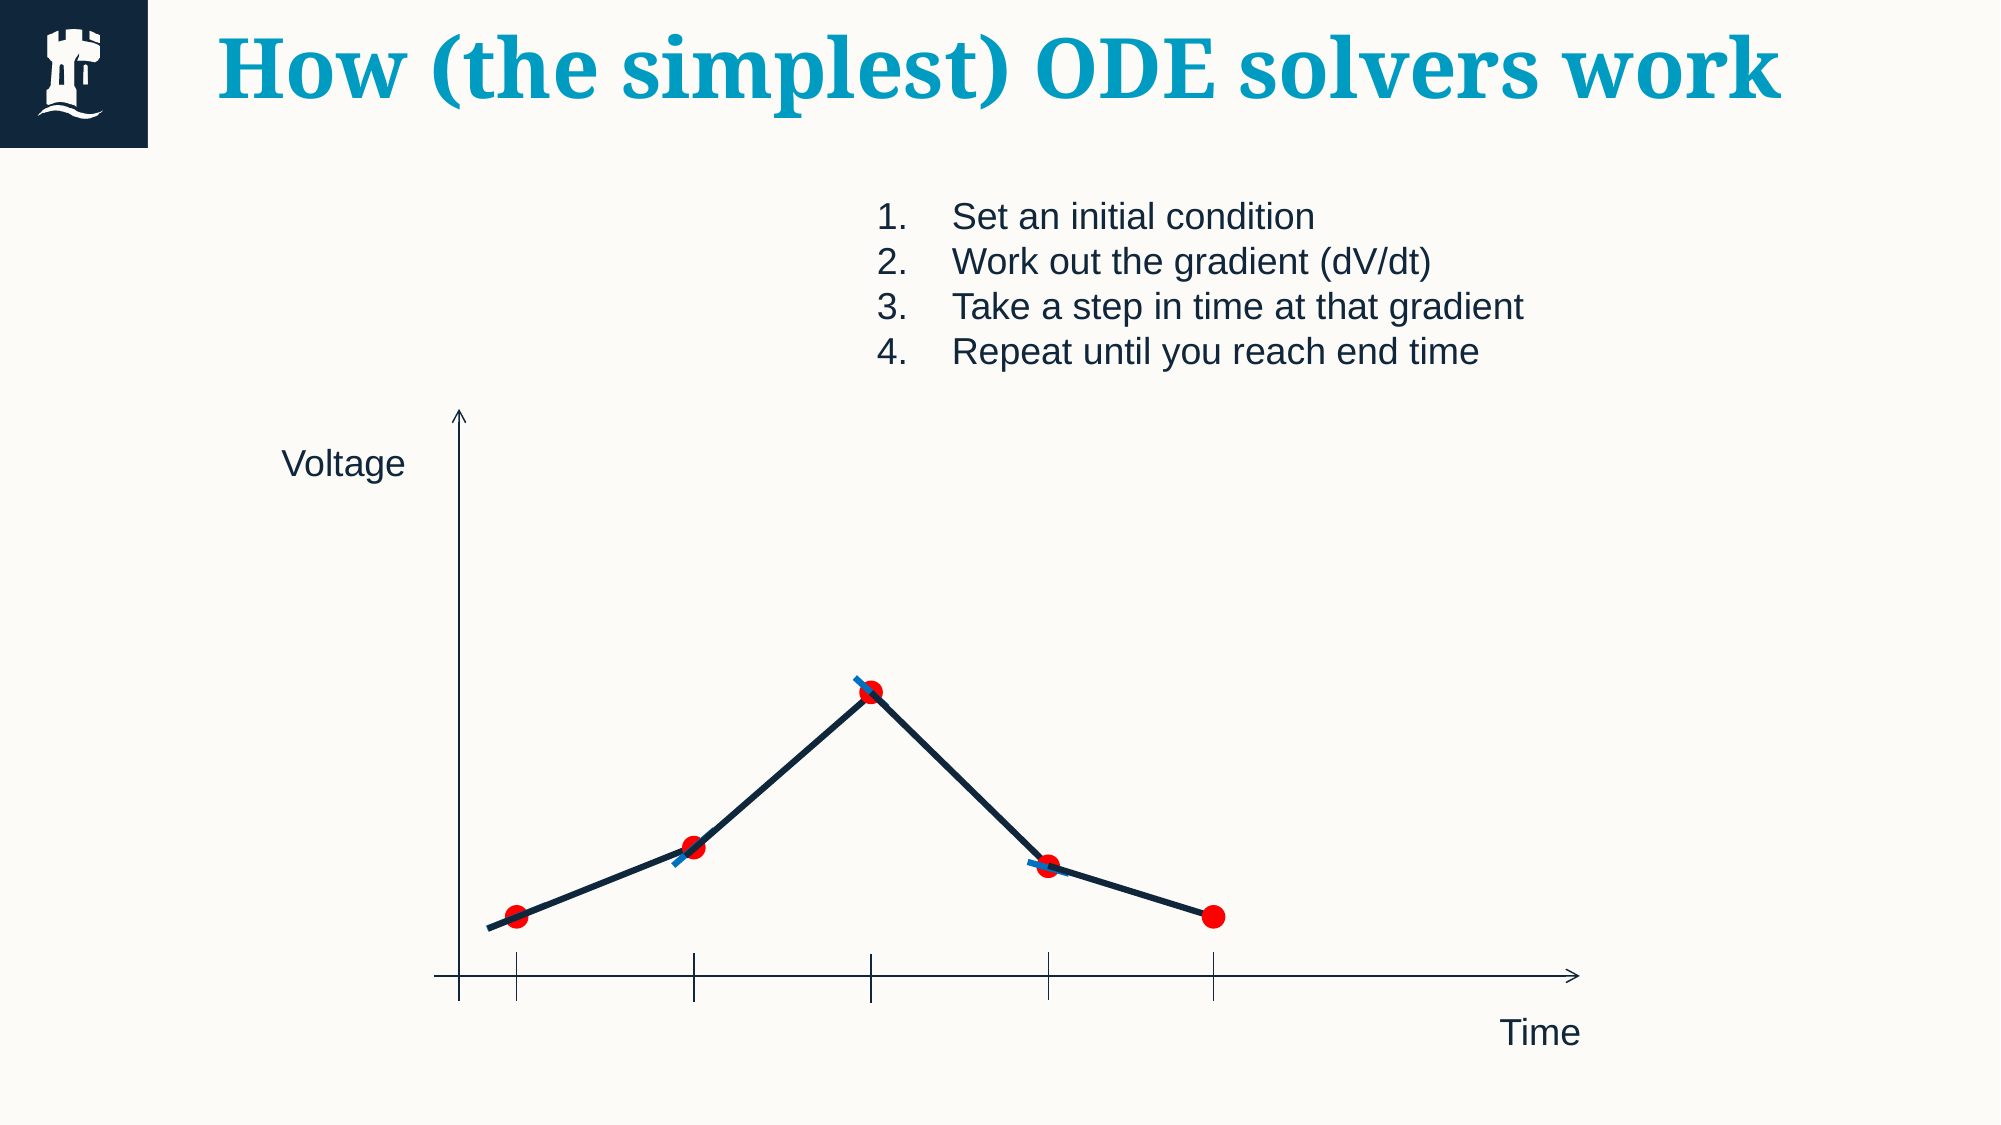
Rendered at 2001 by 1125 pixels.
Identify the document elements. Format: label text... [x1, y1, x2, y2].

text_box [1048, 865, 1214, 917]
text_box [1201, 905, 1226, 929]
picture [0, 0, 148, 148]
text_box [871, 692, 1049, 866]
text_box [1049, 854, 1059, 861]
text_box Voltage [266, 431, 421, 492]
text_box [487, 846, 694, 929]
text_box Set an initial condition Work out the gradient (dV/dt) Take a step in time at that gradient Repeat until you reach end time [862, 184, 1539, 380]
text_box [685, 692, 871, 857]
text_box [854, 677, 888, 708]
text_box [1027, 861, 1069, 874]
text_box [1039, 874, 1048, 879]
title How (the simplest) ODE solvers work [217, 0, 1931, 148]
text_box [673, 829, 715, 866]
text_box Time [1484, 1000, 1596, 1061]
